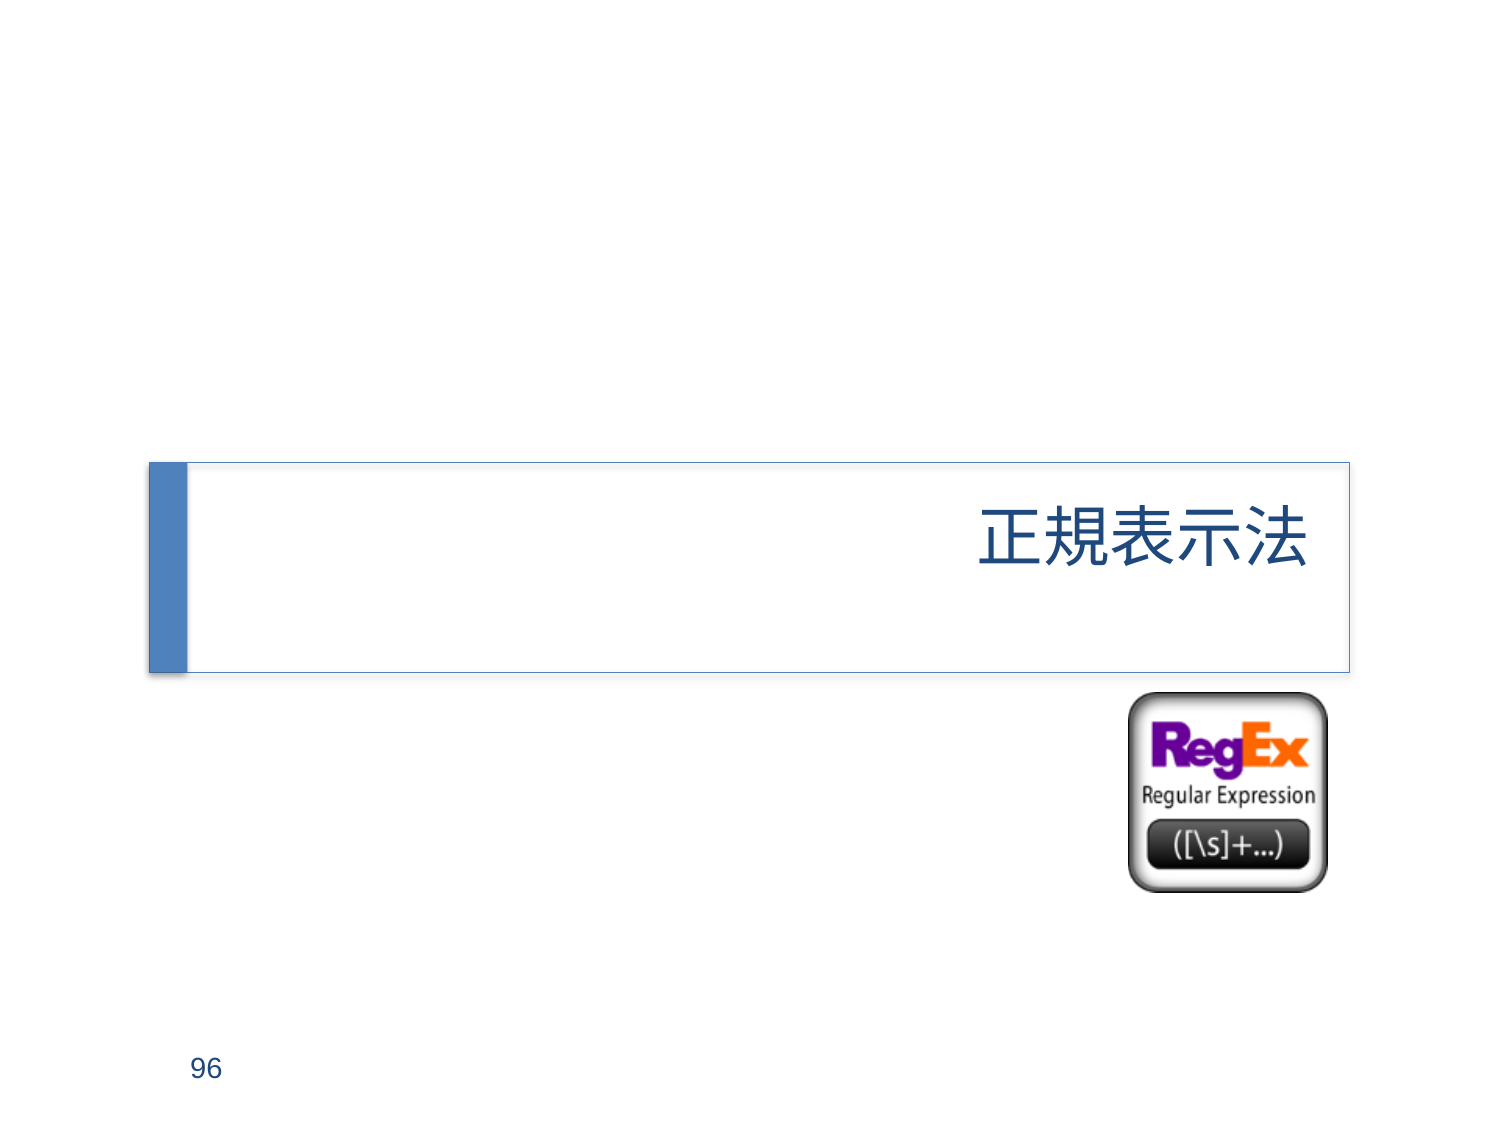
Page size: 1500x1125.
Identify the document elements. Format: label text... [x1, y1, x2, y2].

slide_number 96 [175, 1042, 425, 1103]
picture [1127, 692, 1329, 893]
title 正規表示法 [200, 487, 1325, 663]
